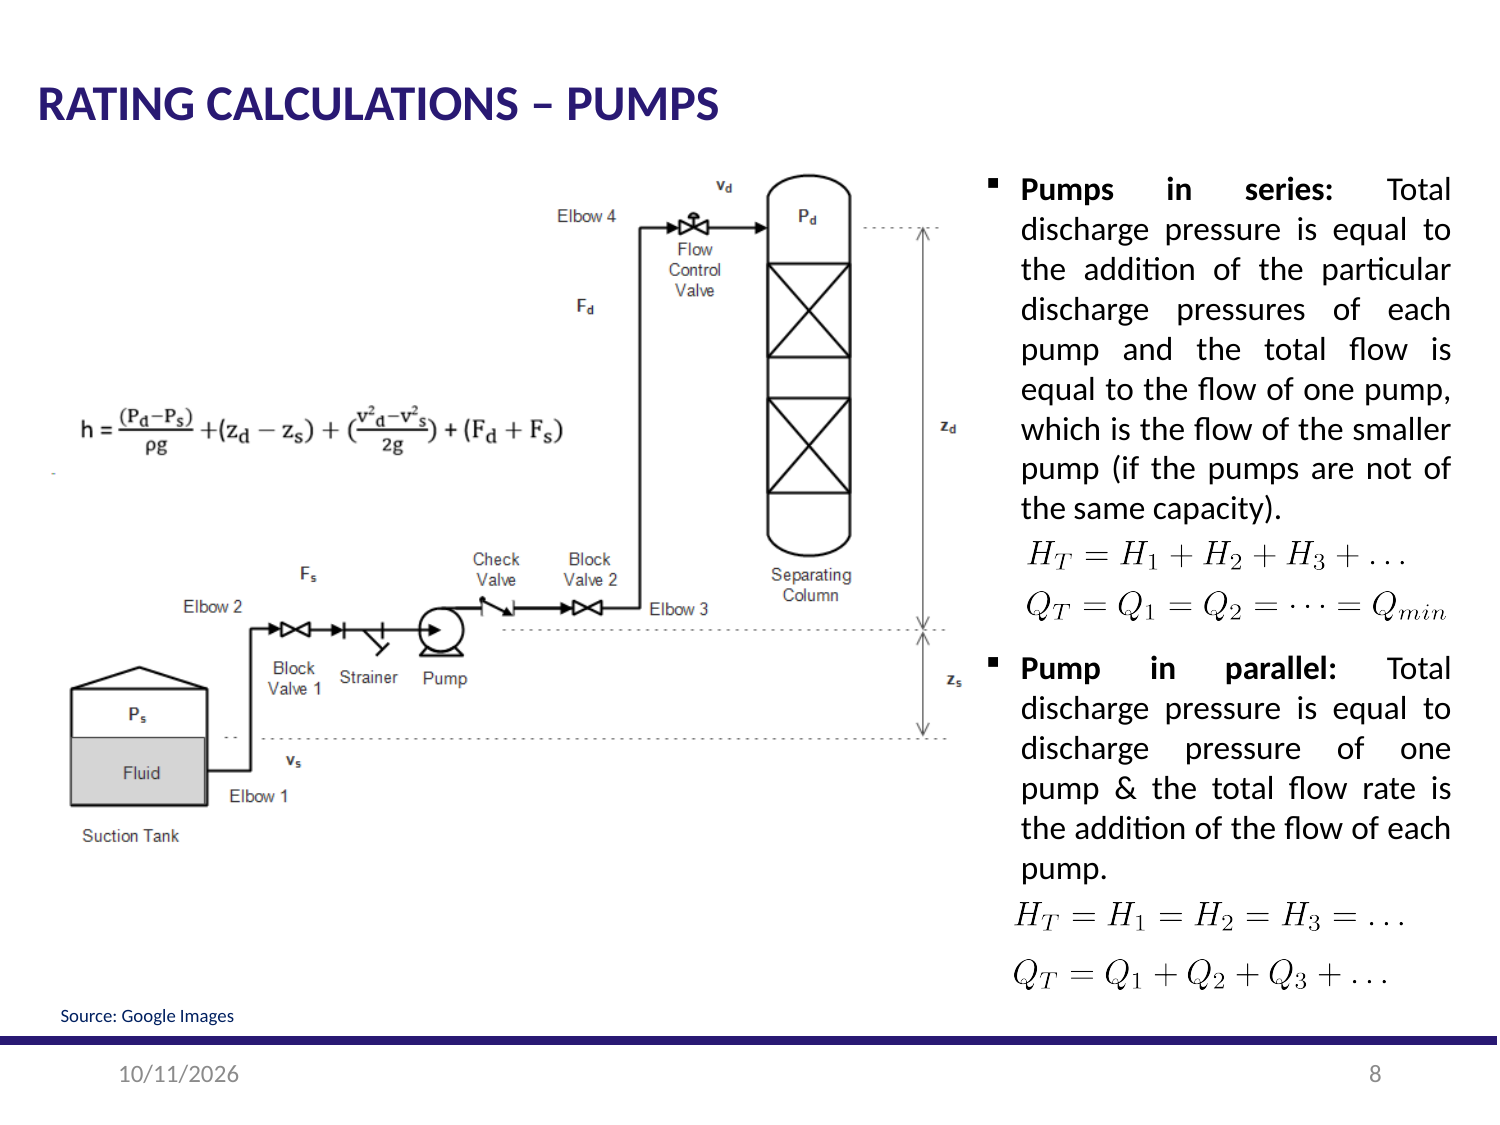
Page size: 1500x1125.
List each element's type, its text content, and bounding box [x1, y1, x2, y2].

picture [1026, 541, 1404, 570]
text_box RATING CALCULATIONS – PUMPS [22, 63, 1397, 139]
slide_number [103, 1045, 441, 1103]
picture [44, 162, 971, 851]
text_box Pumps in series: Total discharge pressure is equal to the addition of the particular discharge pressures of each pump and the total flow is equal to the flow of one pump, which is the flow of the smaller pump (if the pumps are not of the same capacity). Pump in parallel: Total discharge pressure is equal to discharge pressure of one pump & the total flow rate is the addition of the flow of each pump. [970, 159, 1467, 894]
picture [1014, 959, 1386, 990]
picture [1027, 591, 1446, 621]
text_box Source: Google Images [45, 995, 249, 1034]
slide_number 8 [1059, 1045, 1397, 1103]
picture [1014, 902, 1403, 931]
